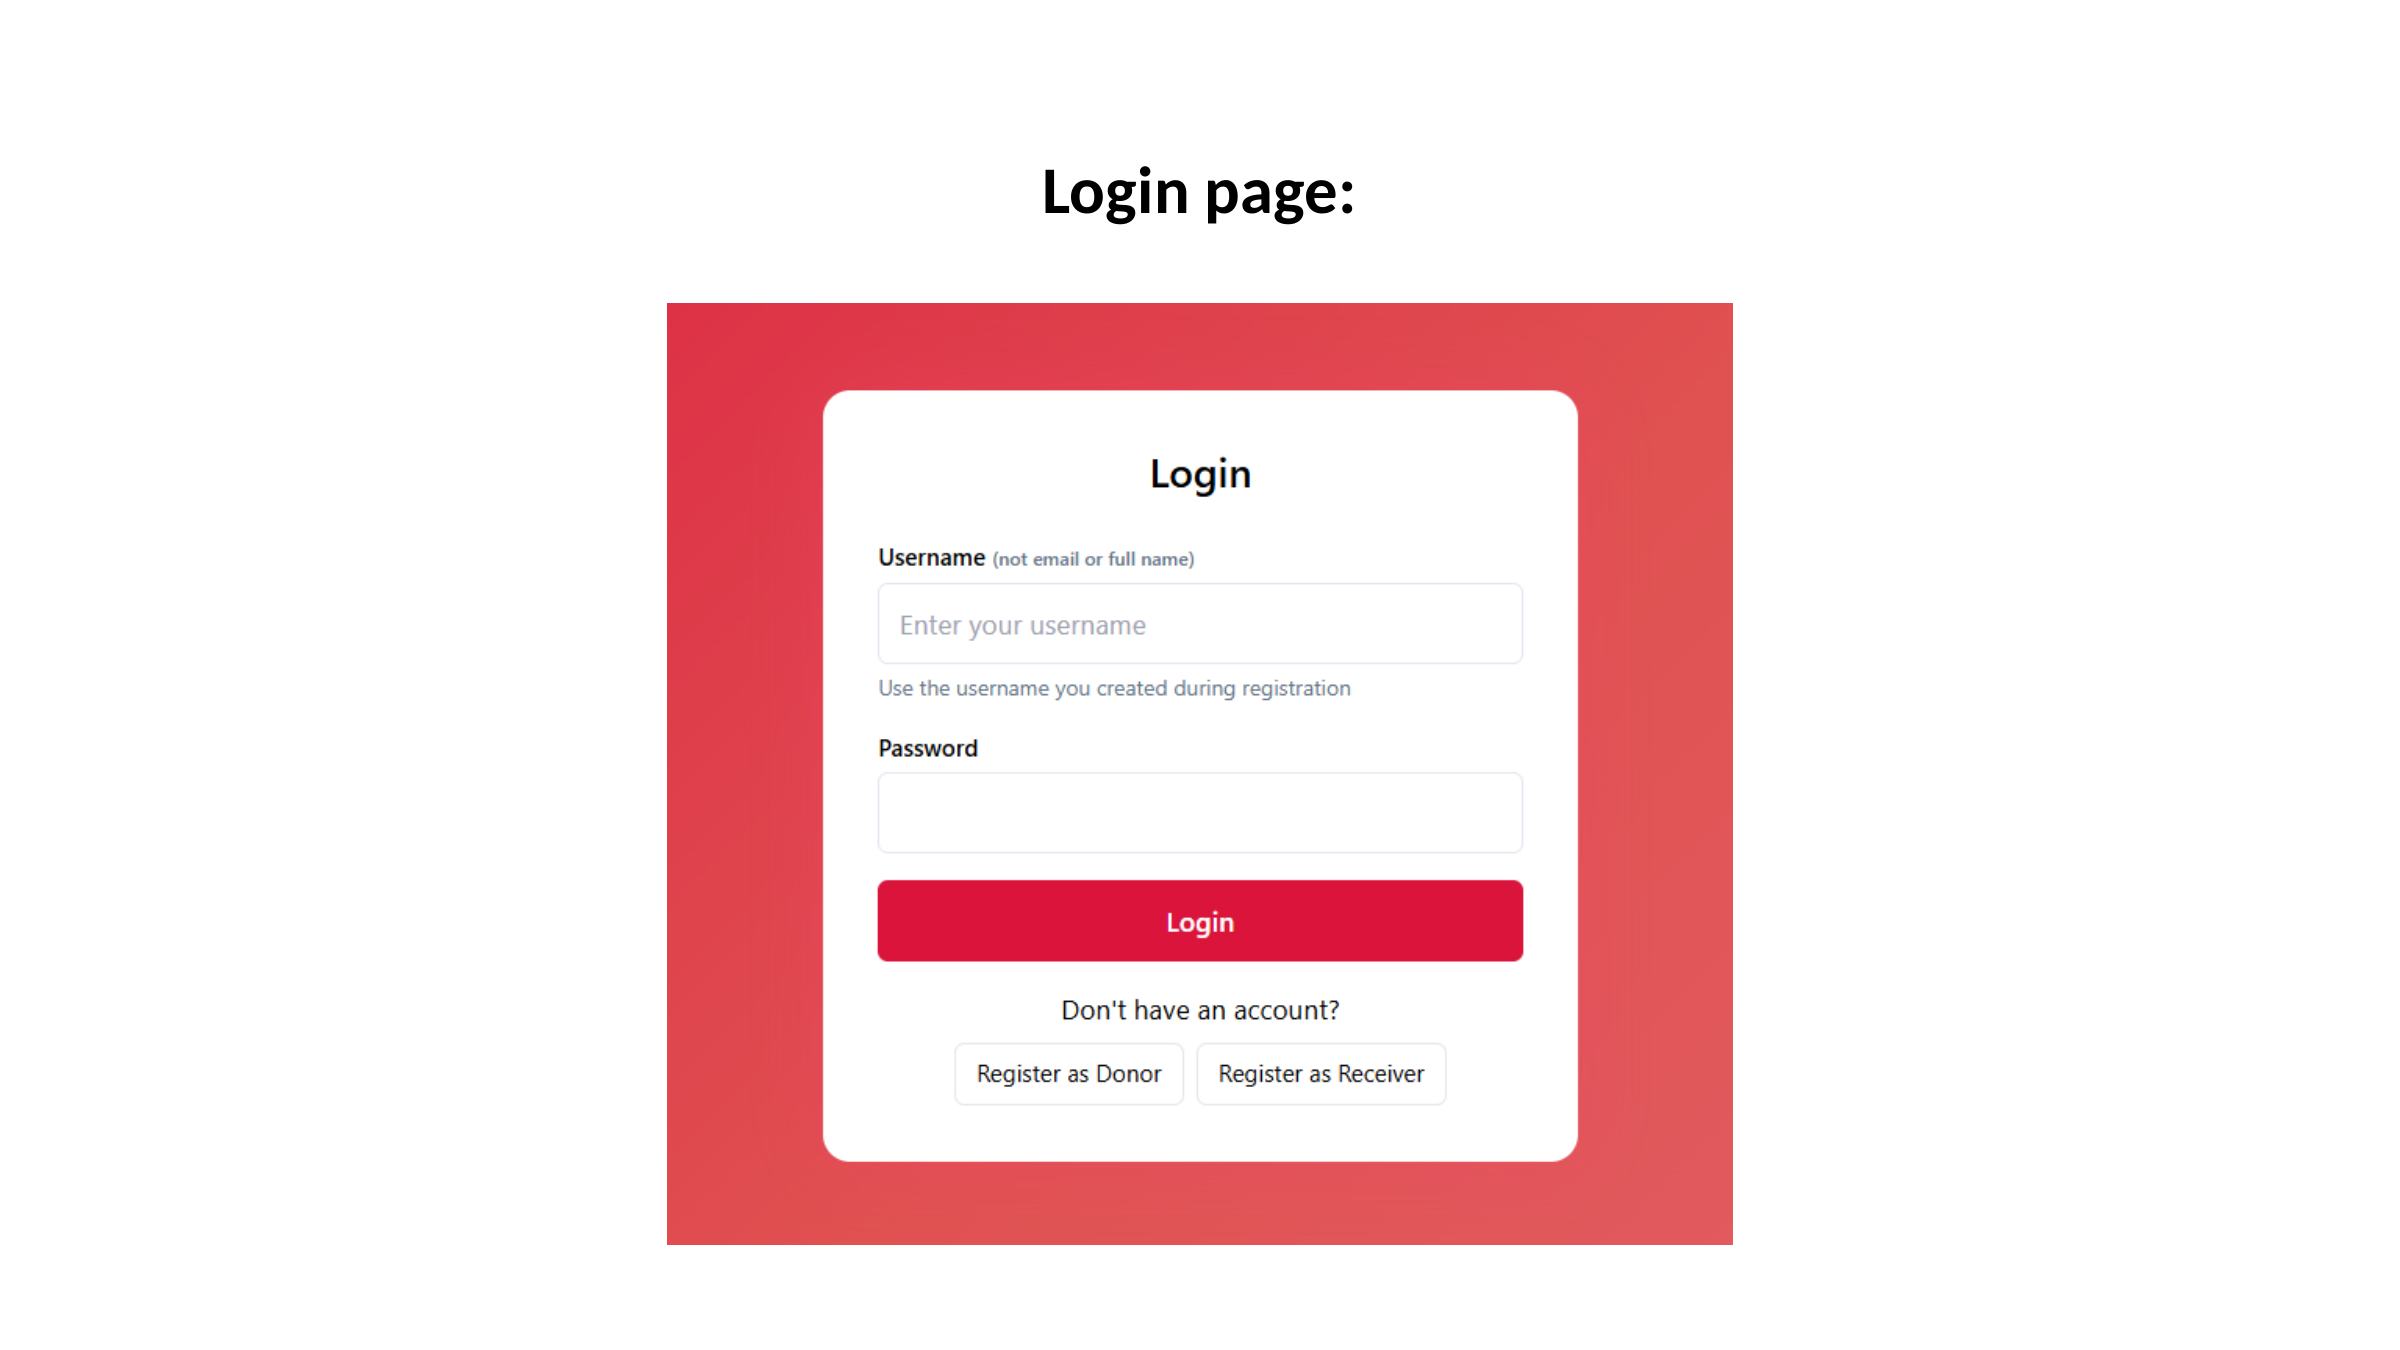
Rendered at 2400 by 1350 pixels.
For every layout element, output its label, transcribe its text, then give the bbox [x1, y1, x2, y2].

picture [666, 303, 1734, 1245]
text_box Login page: [736, 139, 1663, 235]
